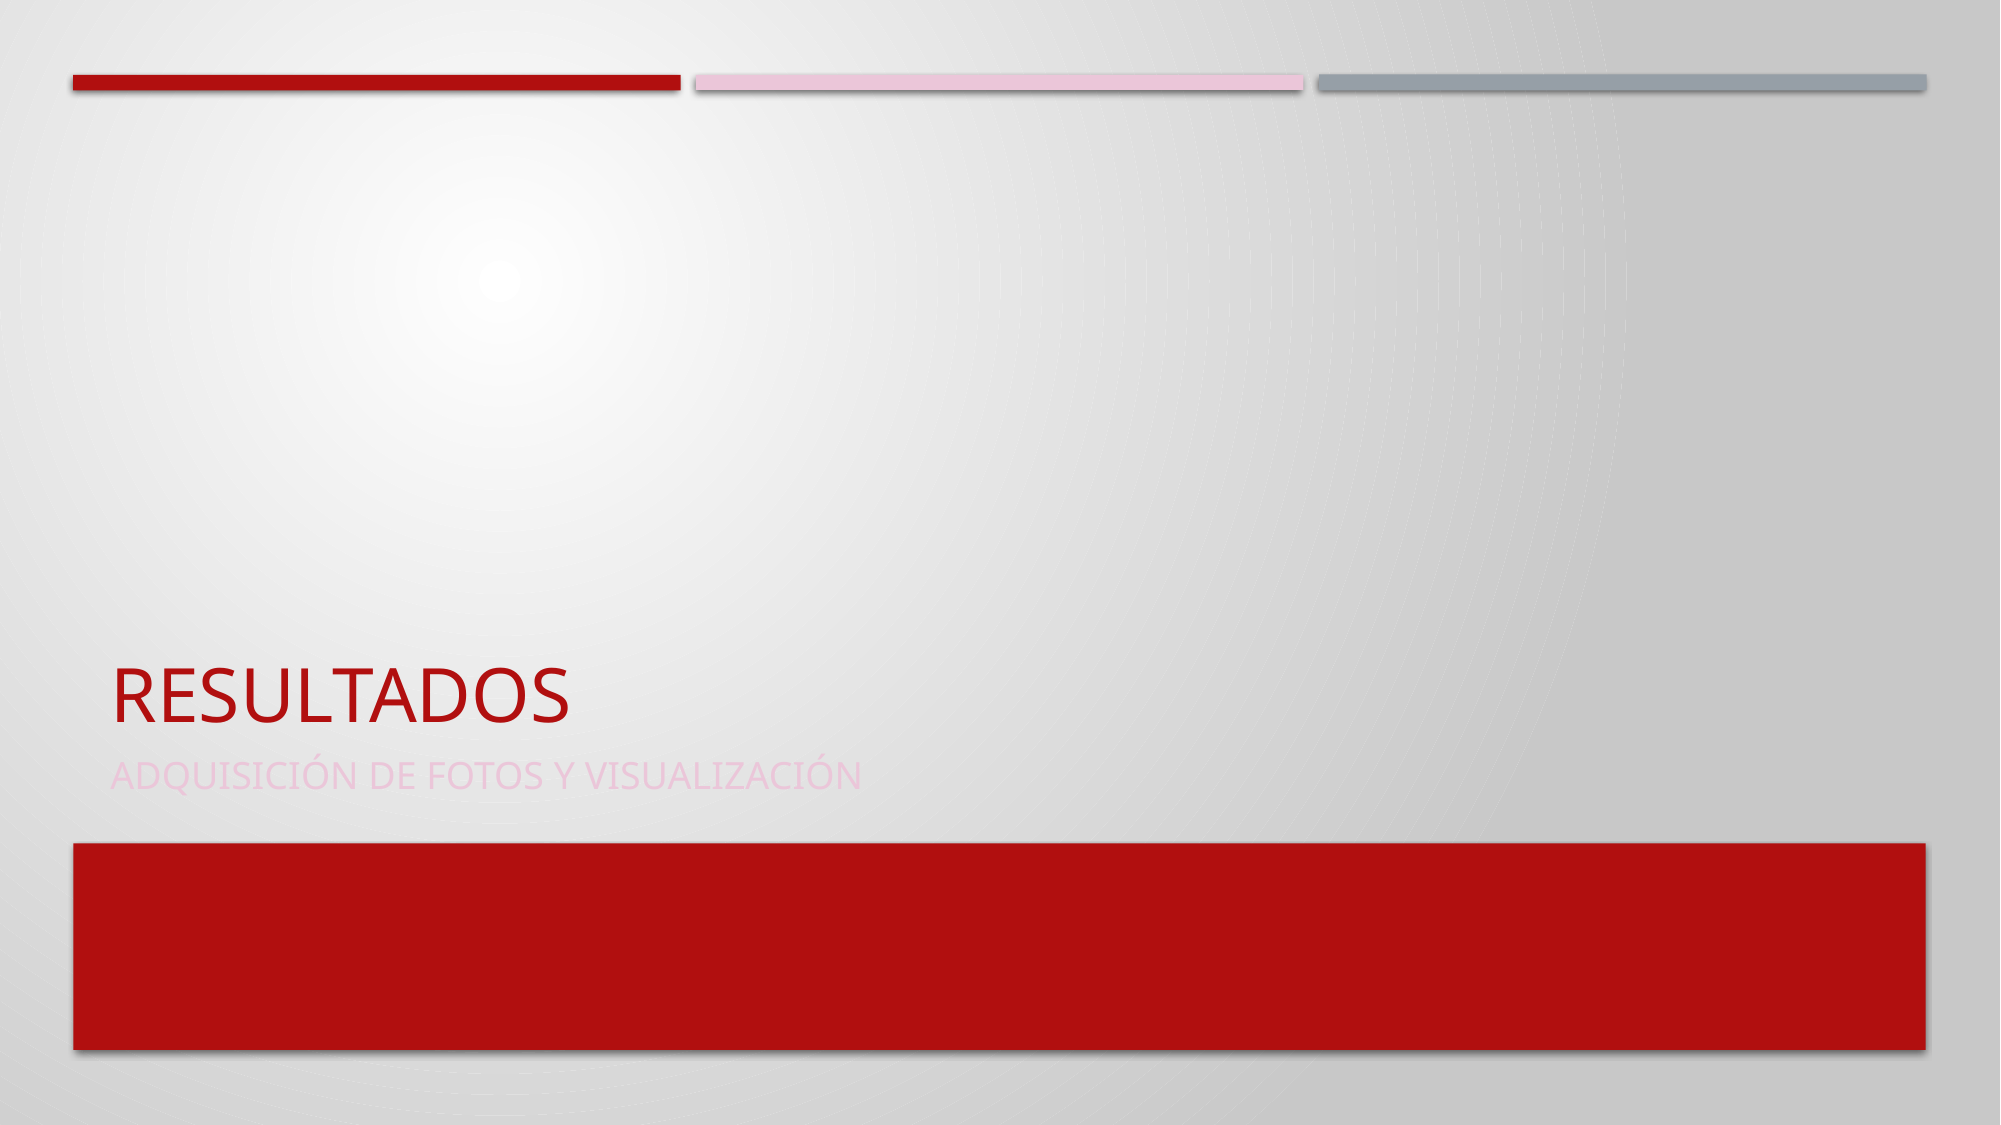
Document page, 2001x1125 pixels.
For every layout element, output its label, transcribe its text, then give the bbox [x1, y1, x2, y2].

title Resultados [95, 499, 1905, 744]
list Adquisición de fotos y visualización [95, 744, 1905, 844]
